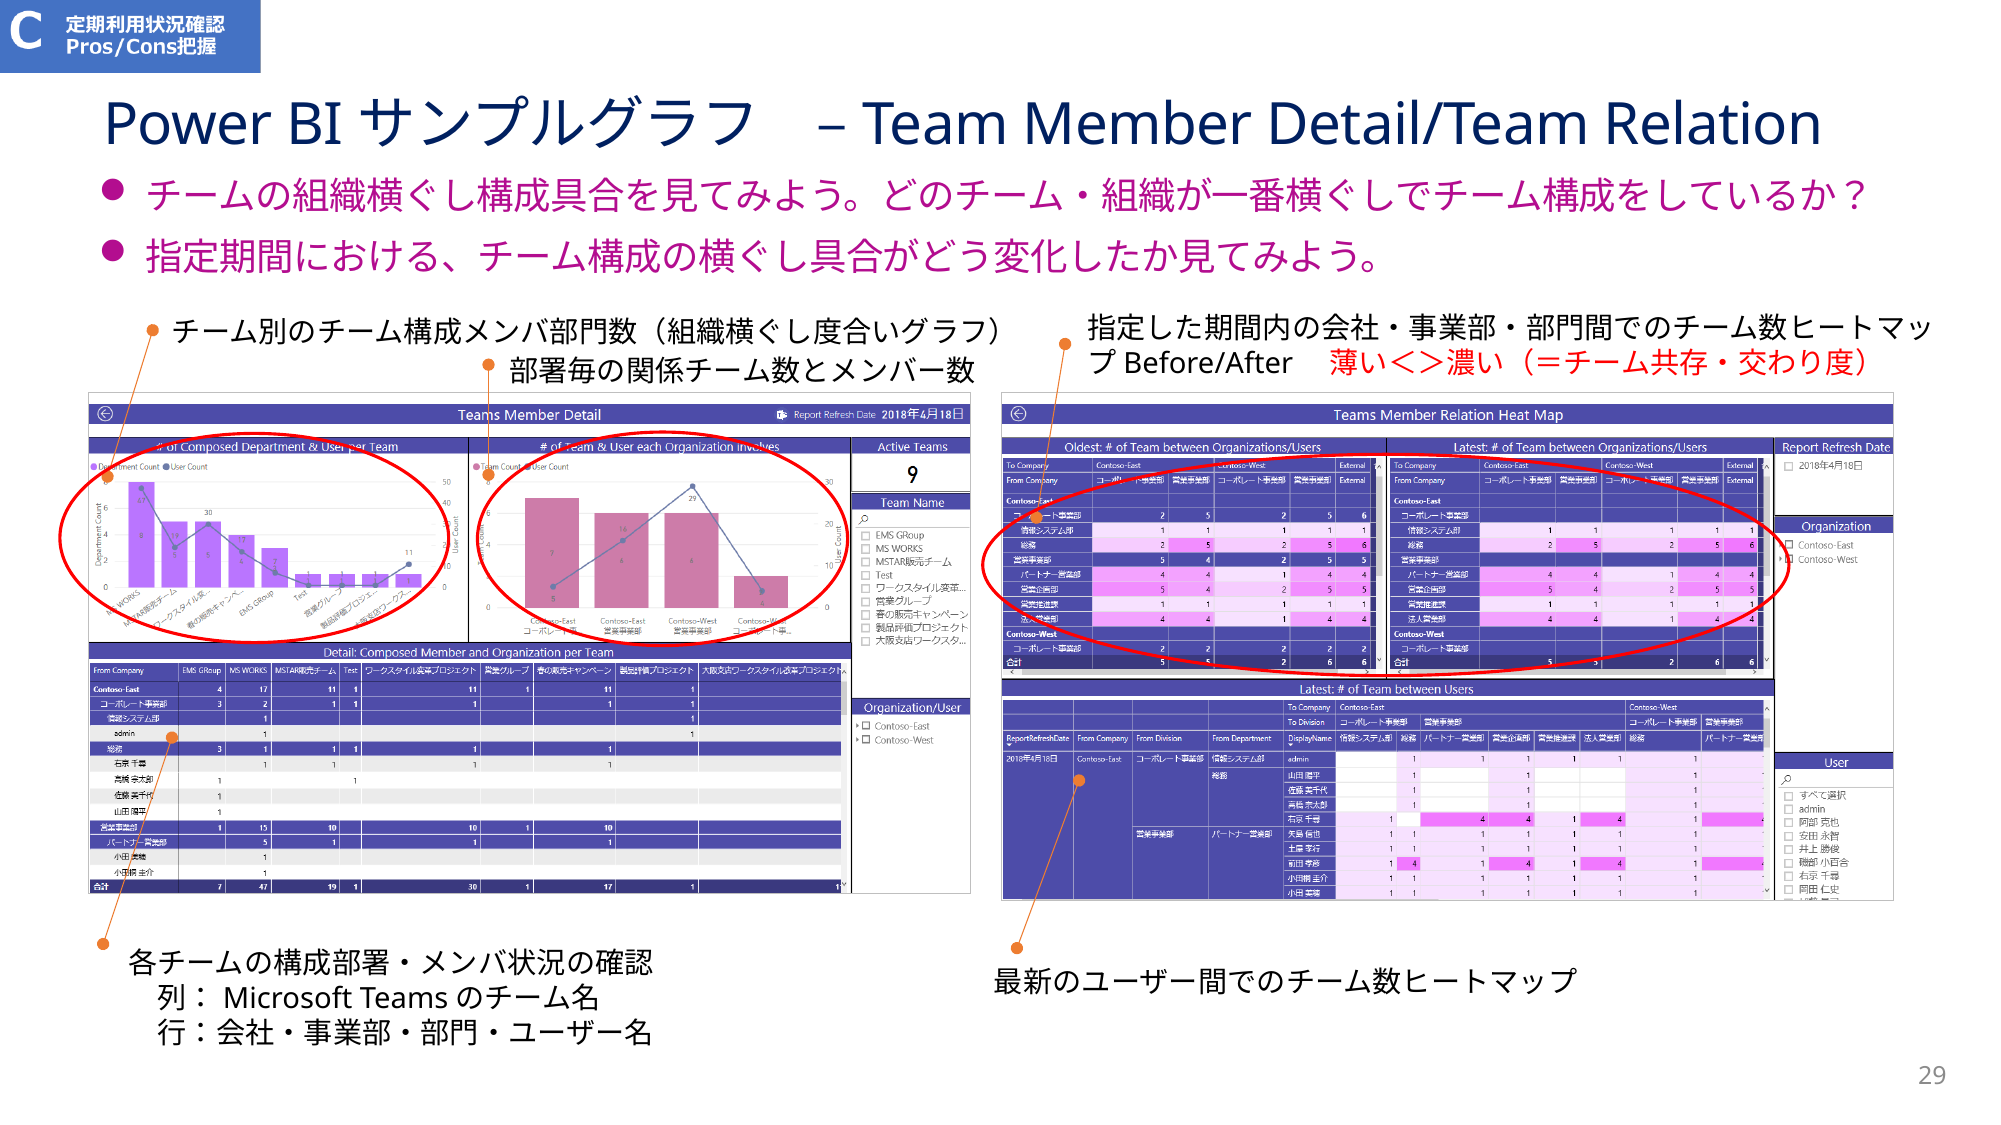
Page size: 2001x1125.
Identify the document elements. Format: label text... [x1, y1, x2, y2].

text_box 最新のユーザー間でのチーム数ヒートマップ [979, 955, 1839, 1006]
text_box 指定した期間内の会社・事業部・部門間でのチーム数ヒートマップBefore/After 薄い＜＞濃い（＝チーム共存・交わり度） [1072, 310, 1968, 387]
title Power BIサンプルグラフ –Team Member Detail/Team Relation [88, 55, 1959, 173]
text_box [58, 483, 87, 593]
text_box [103, 737, 173, 944]
text_box チームの組織横ぐし構成具合を見てみよう。どのチーム・組織が一番横ぐしでチーム構成をしているか？ 指定期間における、チーム構成の横ぐし具合がどう変化したか見てみよう。 [83, 176, 1970, 310]
text_box チーム別のチーム構成メンバ部門数（組織横ぐし度合いグラフ） [157, 310, 1037, 356]
picture [1001, 392, 1894, 900]
picture [0, 0, 277, 95]
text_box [107, 330, 153, 477]
text_box 29 [1875, 1052, 1962, 1113]
text_box 部署毎の関係チーム数とメンバー数 [494, 344, 1028, 395]
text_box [1016, 780, 1080, 949]
text_box [981, 530, 1001, 600]
text_box 各チームの構成部署・メンバ状況の確認 列：Microsoft Teamsのチーム名 行：会社・事業部・部門・ユーザー名 [113, 936, 818, 1092]
picture [87, 392, 971, 894]
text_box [1036, 343, 1066, 518]
